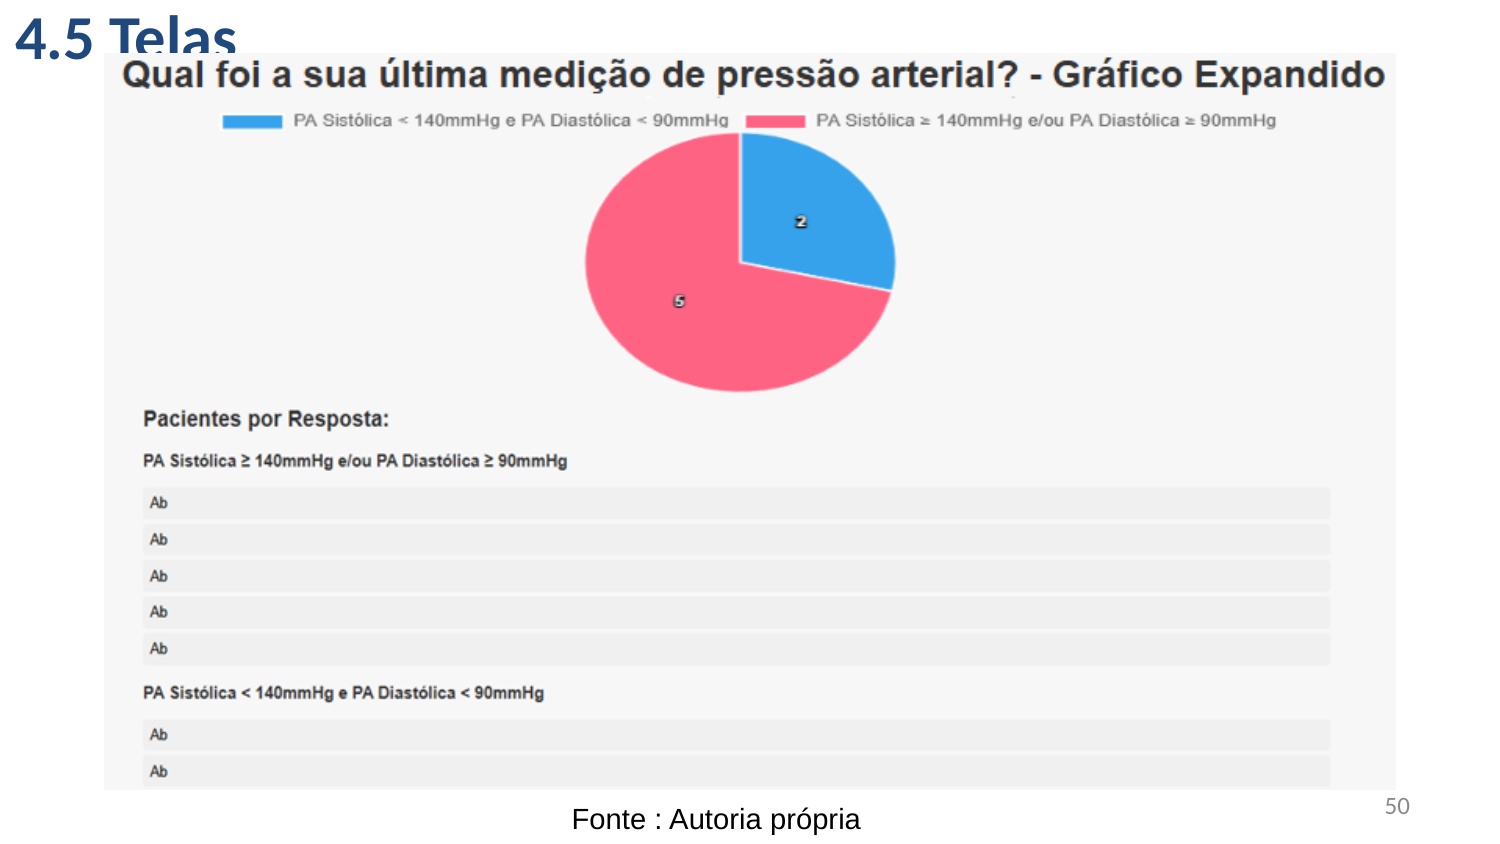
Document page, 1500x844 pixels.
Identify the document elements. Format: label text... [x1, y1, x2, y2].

text_box 4.5 Telas [0, 0, 1352, 51]
text_box Fonte : Autoria própria [556, 797, 1309, 843]
picture [104, 53, 1396, 791]
slide_number 50 [1309, 782, 1425, 827]
